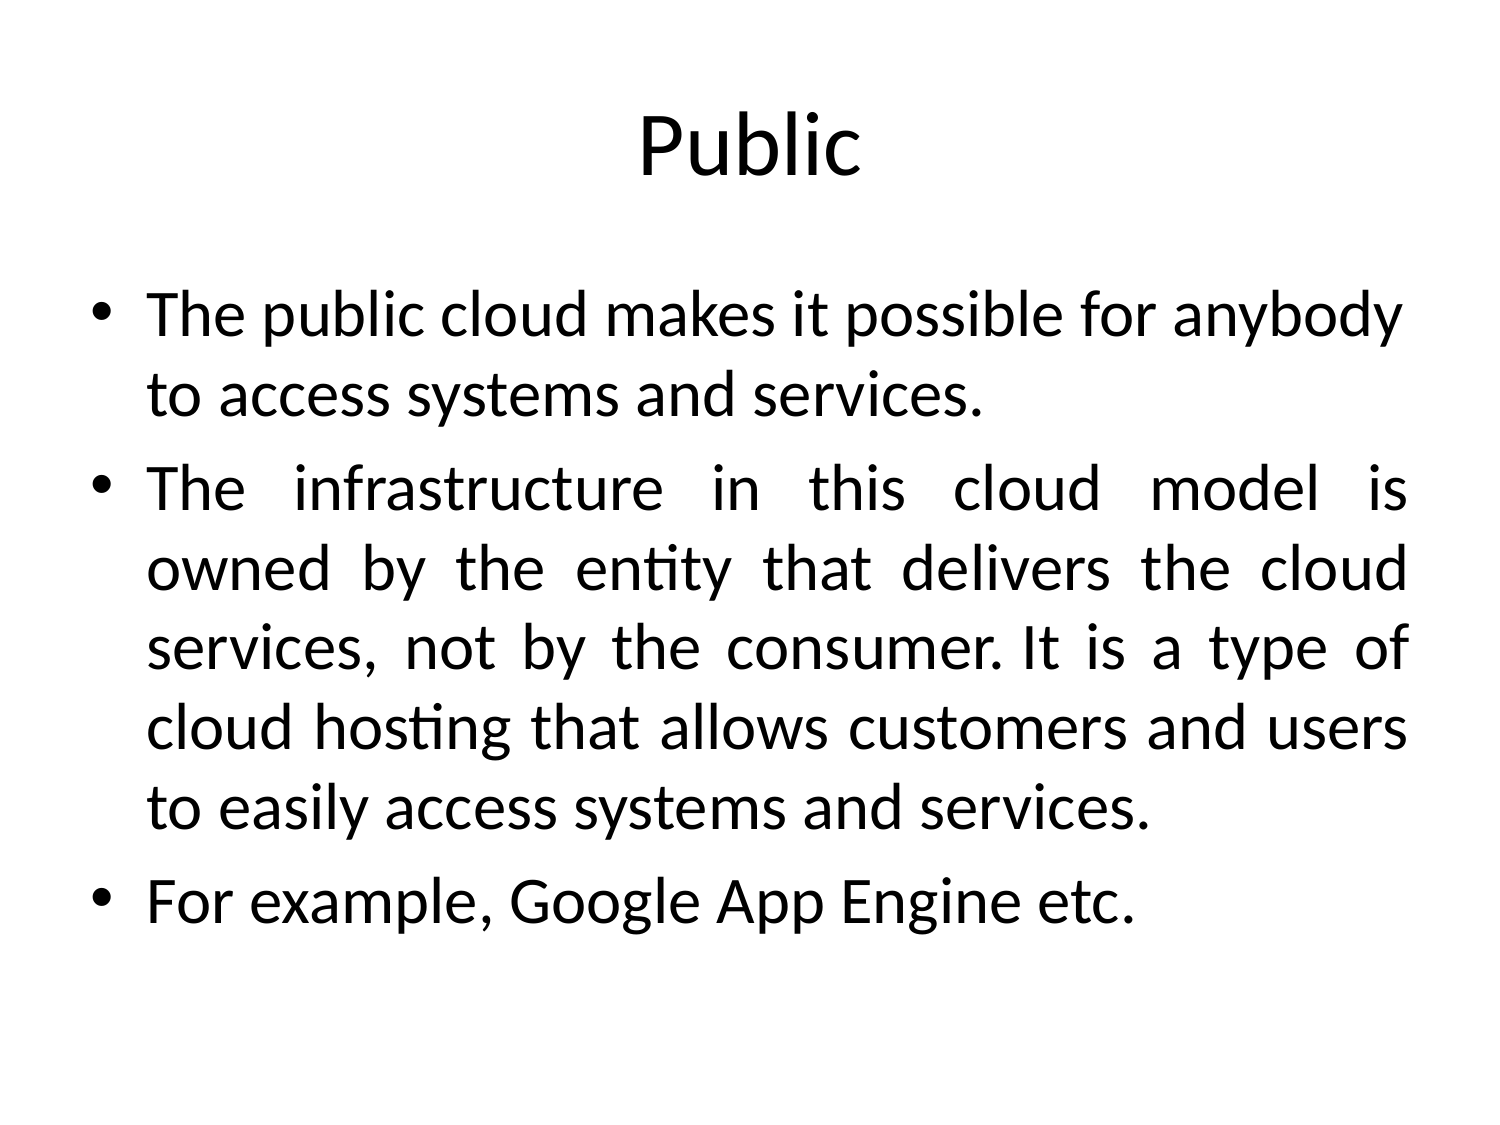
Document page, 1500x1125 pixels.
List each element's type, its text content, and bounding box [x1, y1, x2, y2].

title Public [75, 45, 1425, 233]
list The public cloud makes it possible for anybody to access systems and services. The infrastructure in this cloud model is owned by the entity that delivers the cloud services, not by the consumer. It is a type of cloud hosting that allows customers and users to easily access systems and services. For example, Google App Engine etc. [75, 262, 1425, 1005]
